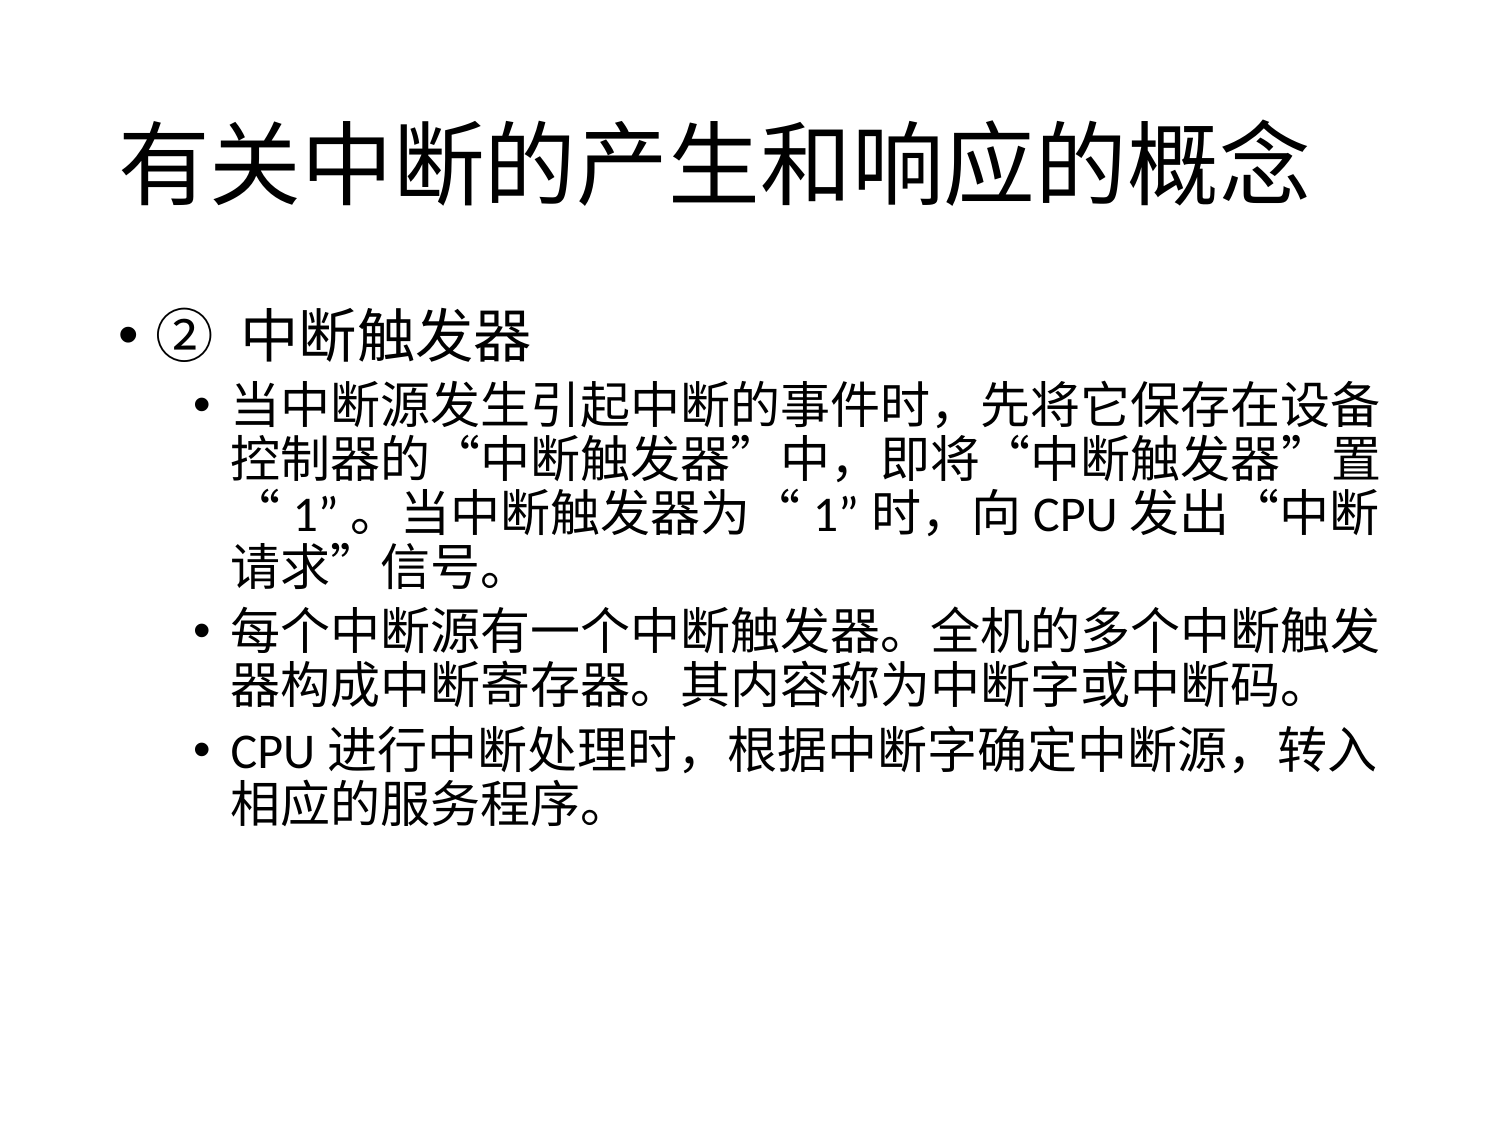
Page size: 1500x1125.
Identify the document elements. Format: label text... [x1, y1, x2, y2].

title 有关中断的产生和响应的概念 [103, 59, 1397, 278]
list ② 中断触发器 当中断源发生引起中断的事件时，先将它保存在设备控制器的“中断触发器”中，即将“中断触发器”置“1”。当中断触发器为“1”时，向CPU发出“中断请求”信号。 每个中断源有一个中断触发器。全机的多个中断触发器构成中断寄存器。其内容称为中断字或中断码。 CPU进行中断处理时，根据中断字确定中断源，转入相应的服务程序。 [103, 299, 1397, 1014]
